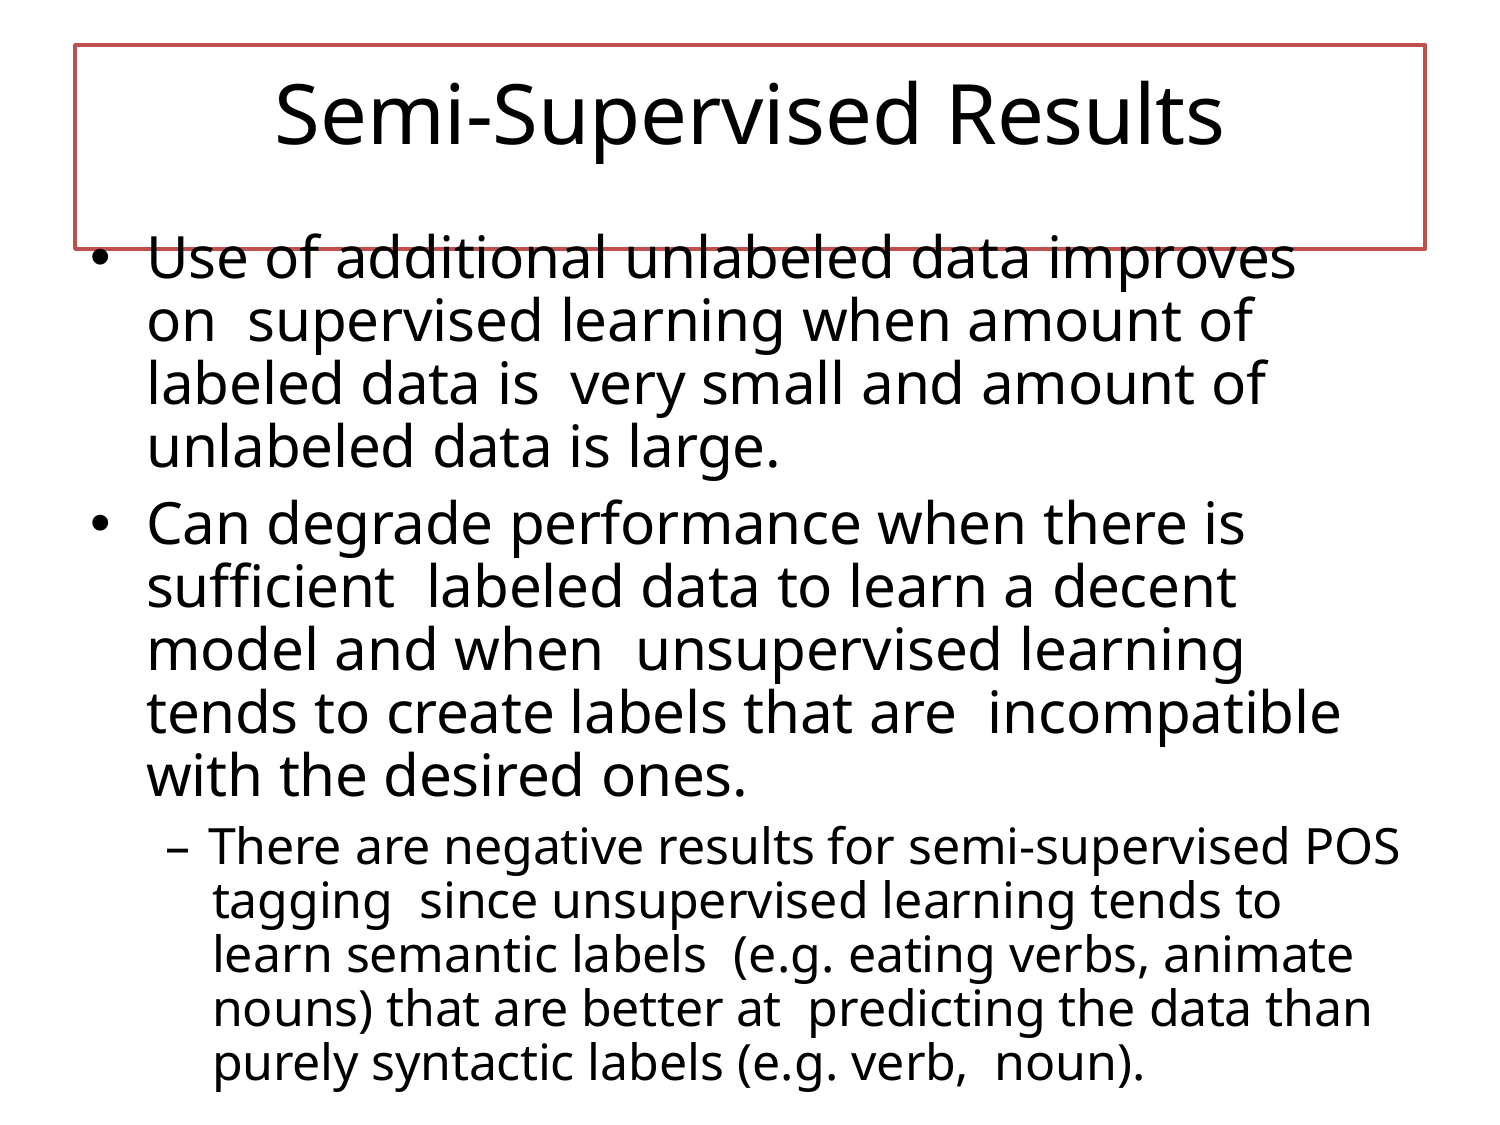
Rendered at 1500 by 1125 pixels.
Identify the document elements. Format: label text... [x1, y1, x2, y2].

text_box Use of additional unlabeled data improves on supervised learning when amount of labeled data is very small and amount of unlabeled data is large. Can degrade performance when there is sufficient labeled data to learn a decent model and when unsupervised learning tends to create labels that are incompatible with the desired ones. – There are negative results for semi-supervised POS tagging since unsupervised learning tends to learn semantic labels (e.g. eating verbs, animate nouns) that are better at predicting the data than purely syntactic labels (e.g. verb, noun). [87, 219, 1404, 1092]
title Semi-Supervised Results [75, 45, 1426, 249]
